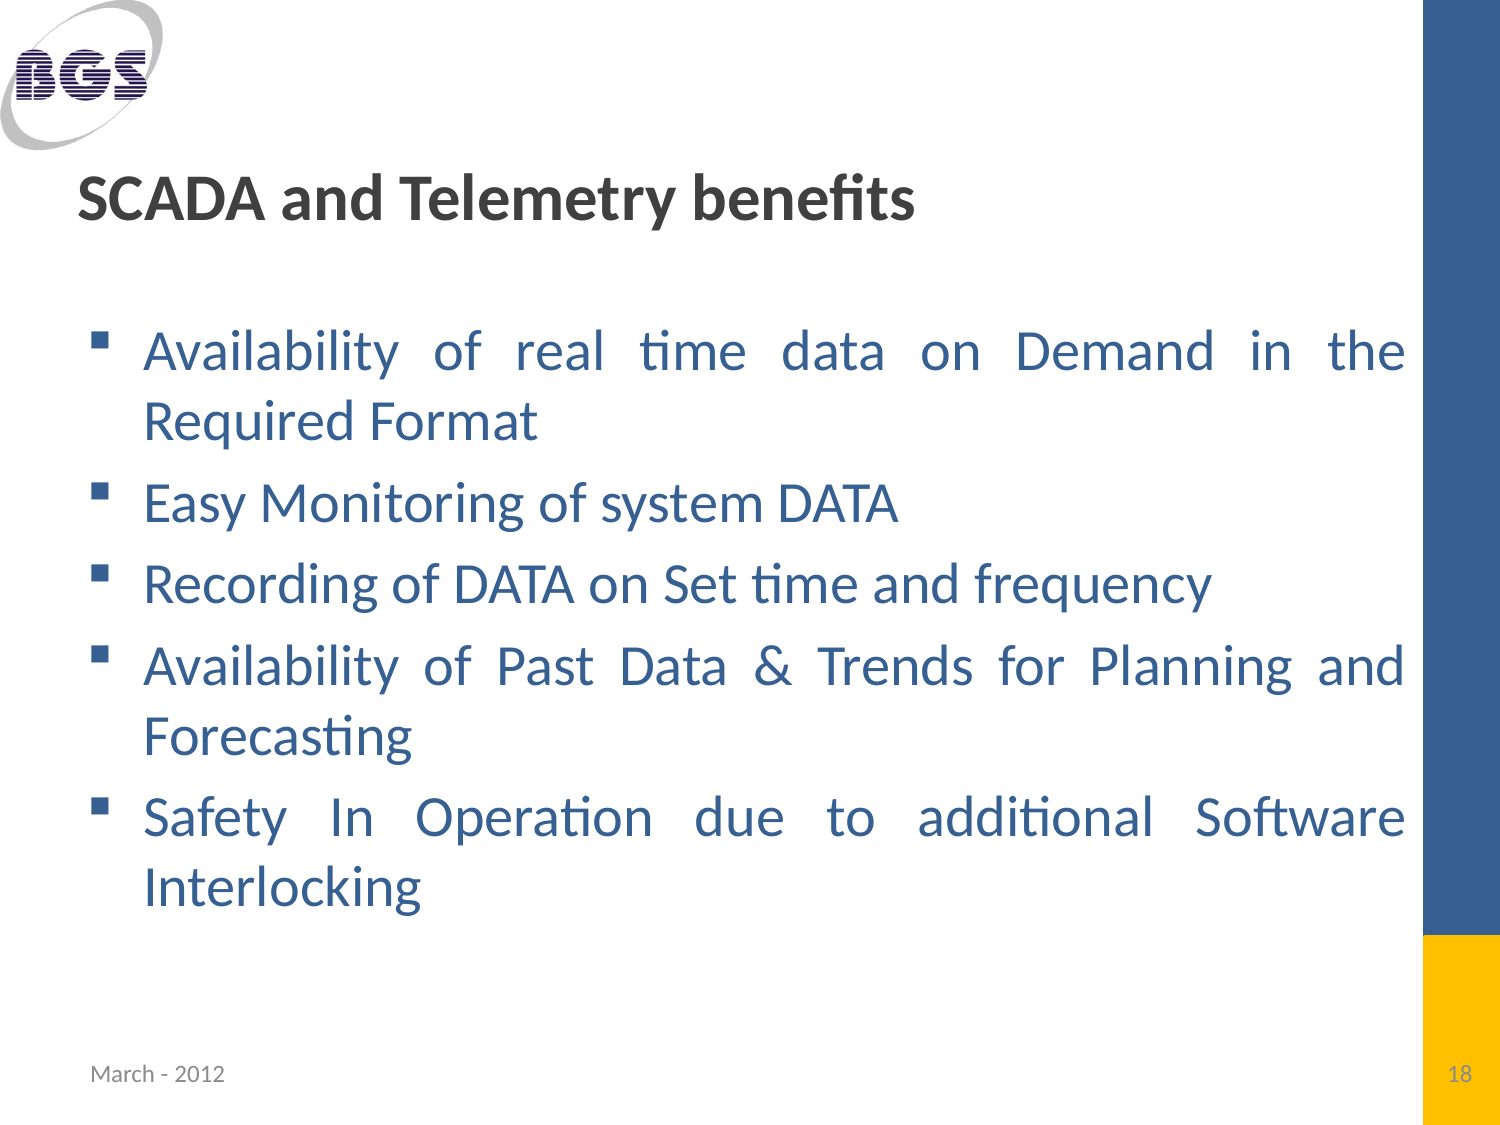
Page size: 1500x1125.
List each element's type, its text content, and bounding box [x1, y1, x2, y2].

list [0, 0, 163, 151]
text_box [1423, 0, 1500, 935]
slide_number March - 2012 [75, 1042, 425, 1103]
title SCADA and Telemetry benefits [62, 99, 1413, 288]
text_box [1423, 935, 1500, 1125]
text_box Availability of real time data on Demand in the Required Format Easy Monitoring of system DATA Recording of DATA on Set time and frequency Availability of Past Data & Trends for Planning and Forecasting Safety In Operation due to additional Software Interlocking [71, 304, 1422, 1025]
slide_number 18 [1137, 1042, 1488, 1103]
